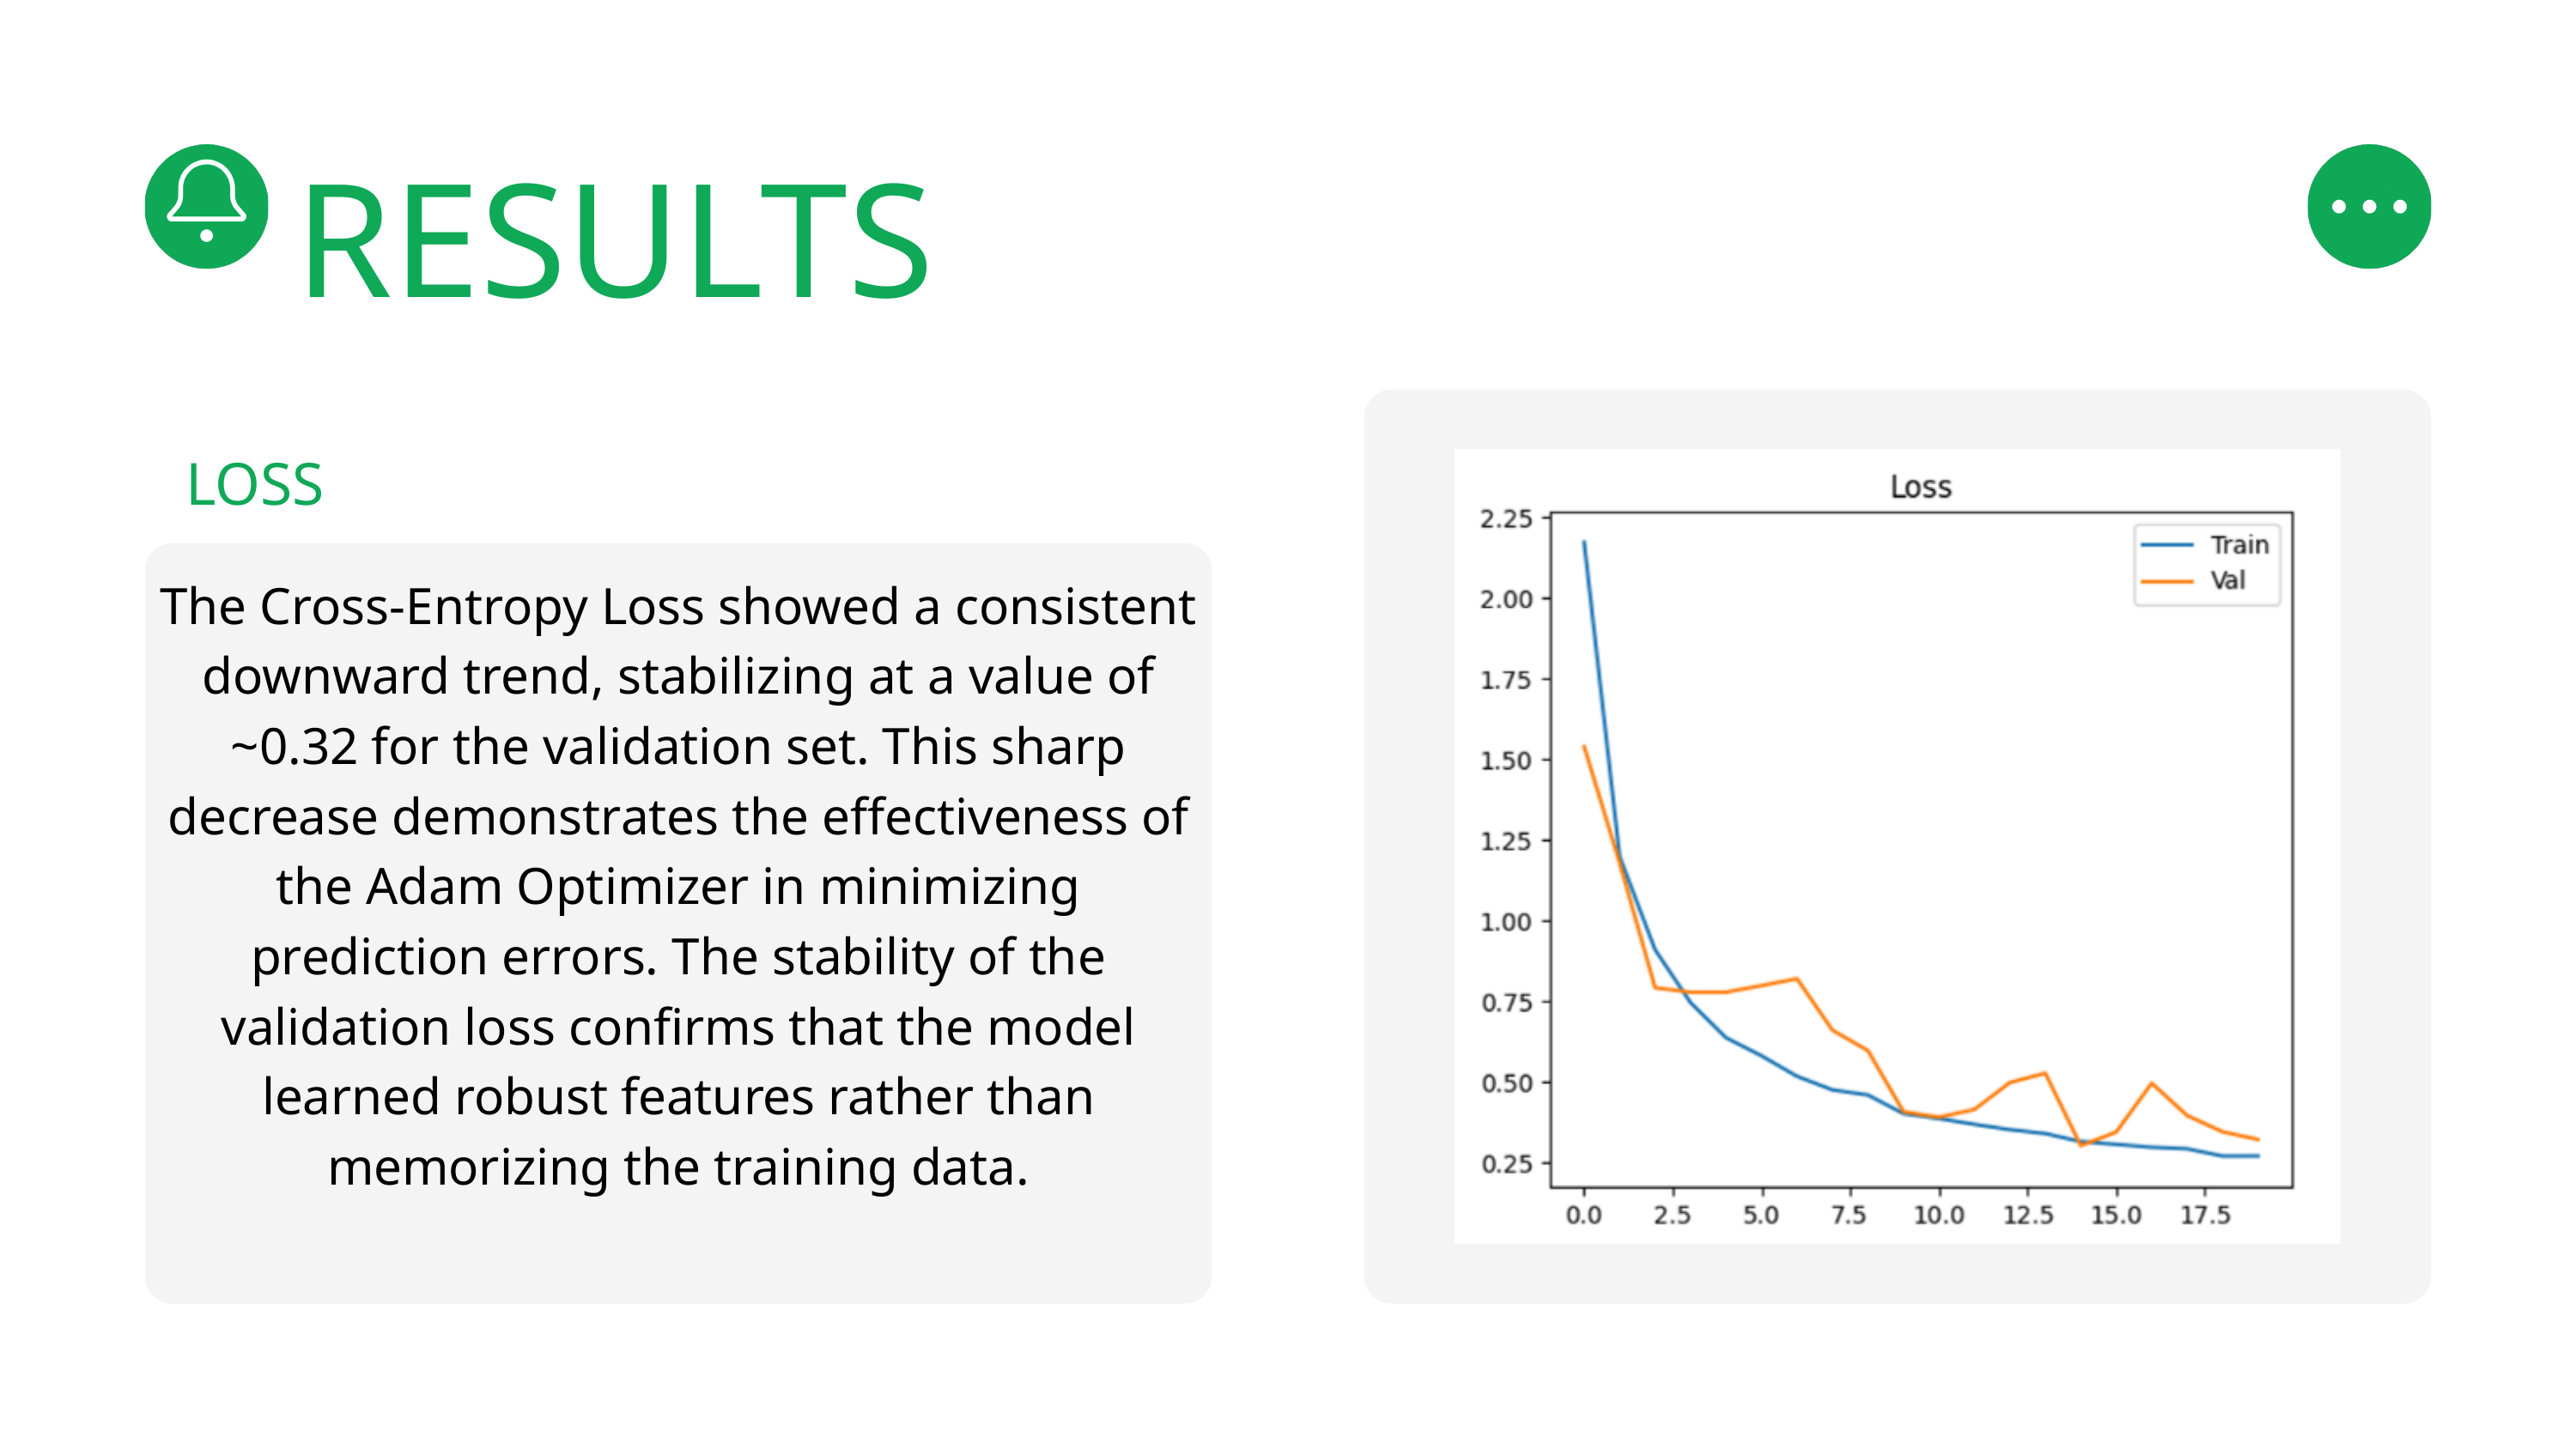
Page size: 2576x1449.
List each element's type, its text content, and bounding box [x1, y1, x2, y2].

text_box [144, 543, 1212, 1304]
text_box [1364, 389, 2432, 1304]
text_box [2307, 144, 2432, 269]
text_box [144, 144, 269, 269]
text_box RESULTS [295, 108, 948, 330]
text_box LOSS [185, 435, 516, 518]
